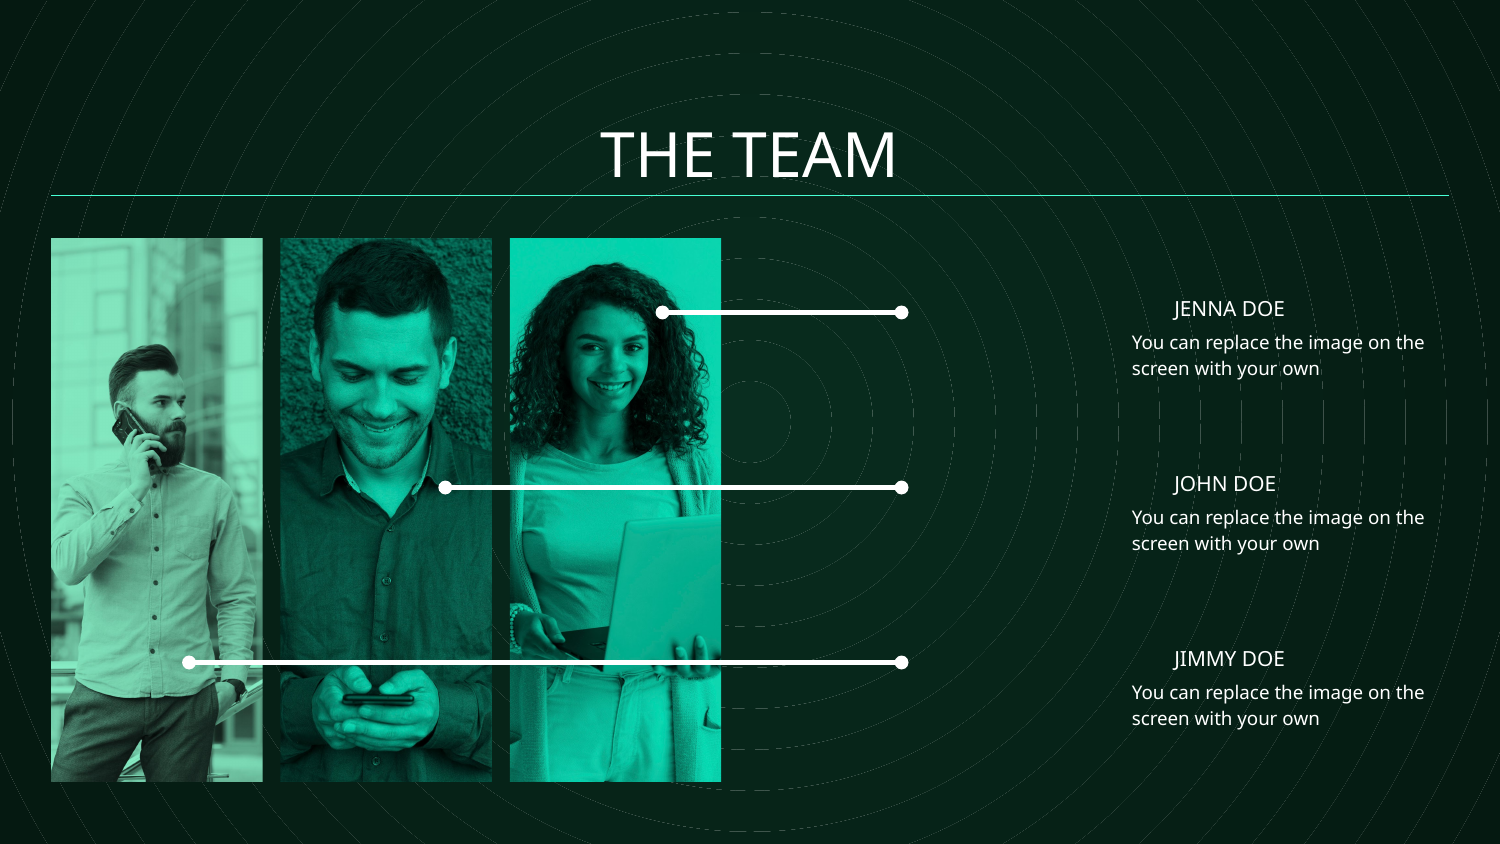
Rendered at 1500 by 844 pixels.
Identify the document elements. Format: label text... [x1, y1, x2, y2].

subtitle You can replace the image on the screen with your own [1116, 312, 1500, 395]
picture [509, 663, 722, 782]
picture [50, 238, 263, 782]
title JENNA DOE [1159, 280, 1500, 313]
picture [280, 663, 493, 782]
subtitle You can replace the image on the screen with your own [1116, 662, 1500, 745]
title THE TEAM [51, 105, 1449, 195]
title JIMMY DOE [1159, 630, 1500, 663]
picture [509, 238, 722, 487]
picture [509, 488, 722, 662]
subtitle You can replace the image on the screen with your own [1116, 487, 1500, 570]
picture [280, 238, 493, 662]
title JOHN DOE [1159, 455, 1500, 488]
title THE TEAM [51, 202, 1449, 206]
